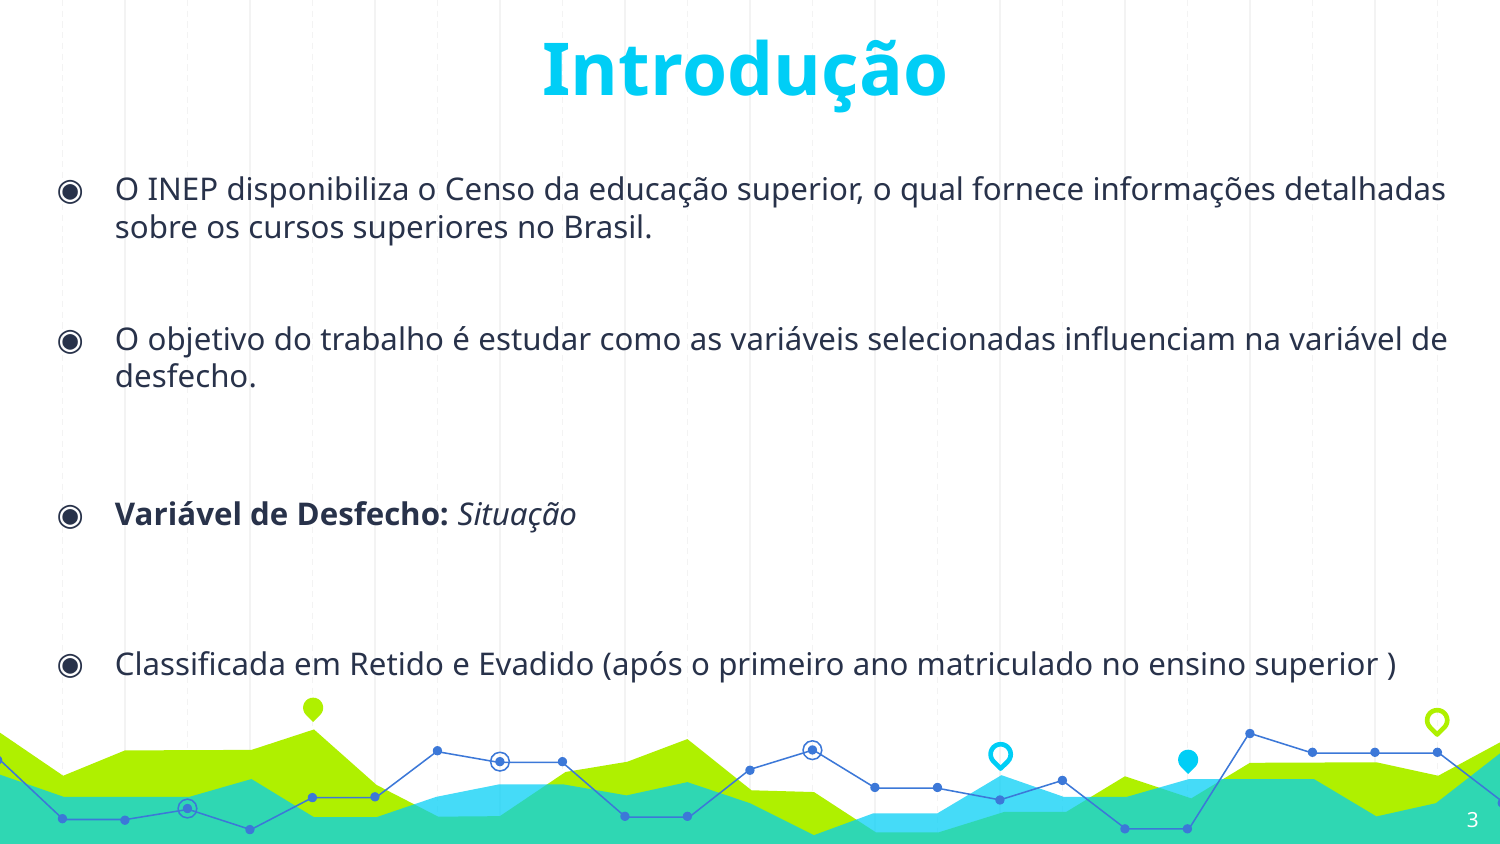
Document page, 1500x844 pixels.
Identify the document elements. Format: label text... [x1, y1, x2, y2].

list O INEP disponibiliza o Censo da educação superior, o qual fornece informações detalhadas sobre os cursos superiores no Brasil. O objetivo do trabalho é estudar como as variáveis selecionadas influenciam na variável de desfecho. Variável de Desfecho: Situação Classificada em Retido e Evadido (após o primeiro ano matriculado no ensino superior ) [24, 154, 1477, 745]
title Introdução [171, 19, 1320, 125]
slide_number 3 [1403, 791, 1494, 844]
